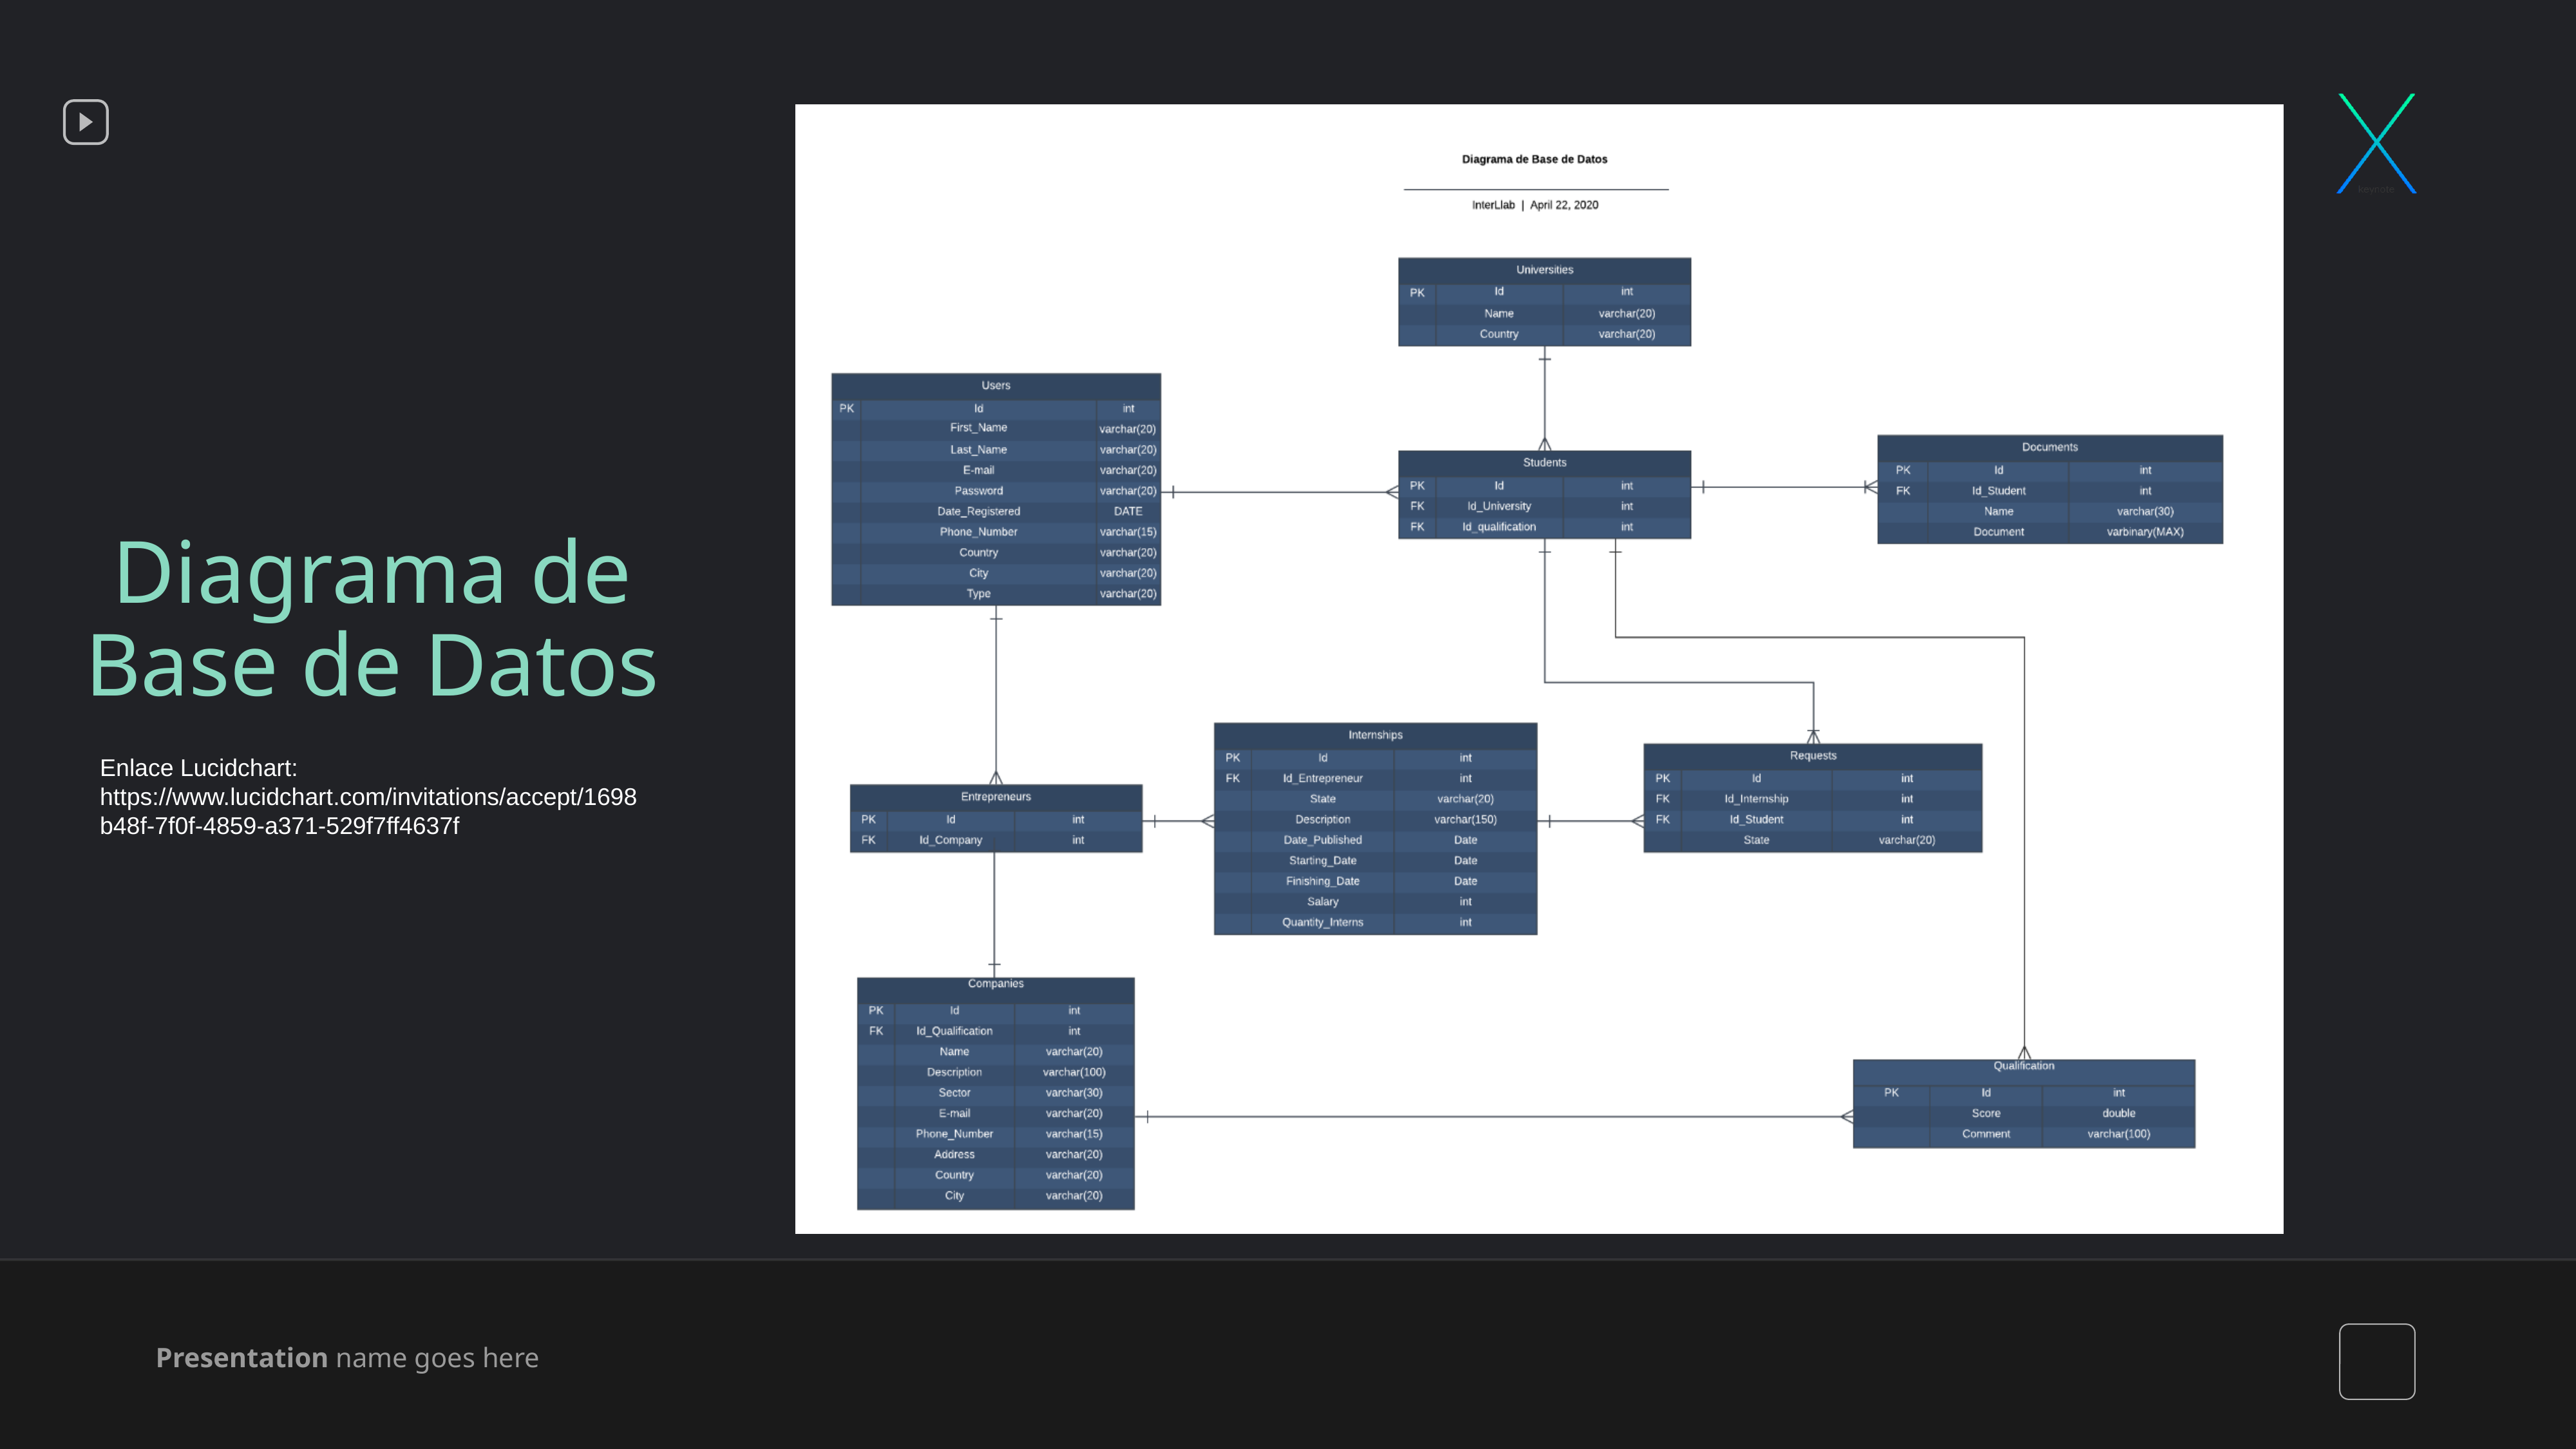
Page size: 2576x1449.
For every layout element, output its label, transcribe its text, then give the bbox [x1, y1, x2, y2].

title Diagrama de Base de Datos [19, 406, 726, 837]
picture [795, 104, 2284, 1234]
picture [2336, 93, 2417, 194]
text_box Enlace Lucidchart: https://www.lucidchart.com/invitations/accept/1698b48f-7f0f-4859-a371-529f7ff4637f [90, 743, 655, 819]
